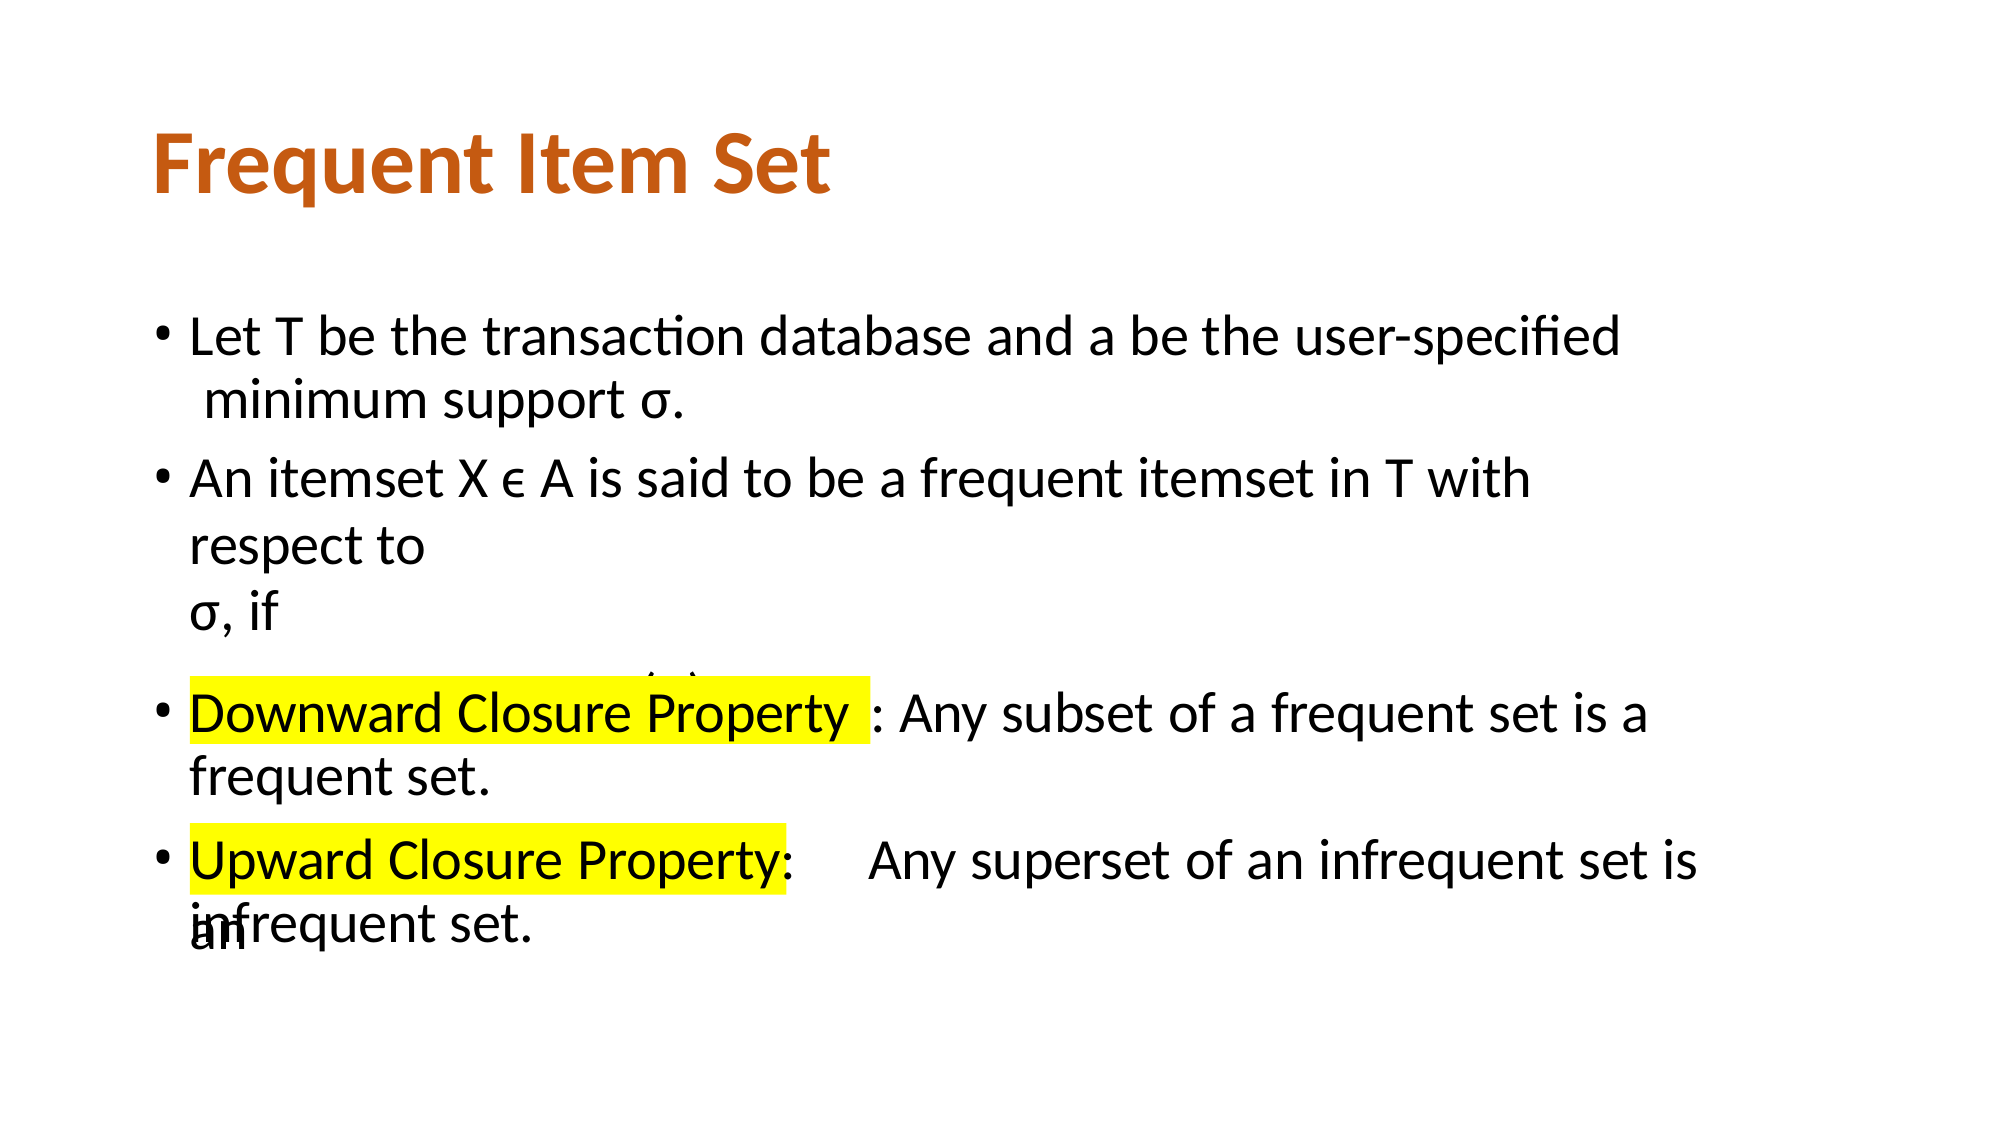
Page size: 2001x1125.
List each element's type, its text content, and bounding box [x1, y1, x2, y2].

title Frequent Item Set [150, 100, 838, 291]
text_box Let T be the transaction database and a be the user-specified minimum support σ. An itemset X ϵ A is said to be a frequent itemset in T with respect to σ, if Support(X) ≥ σ [150, 294, 1794, 727]
text_box frequent set. Upward Closure Property: Any superset of an infrequent set is an [150, 720, 1740, 961]
text_box : Any subset of a frequent set is a [150, 671, 1658, 720]
text_box infrequent set. [187, 881, 542, 954]
